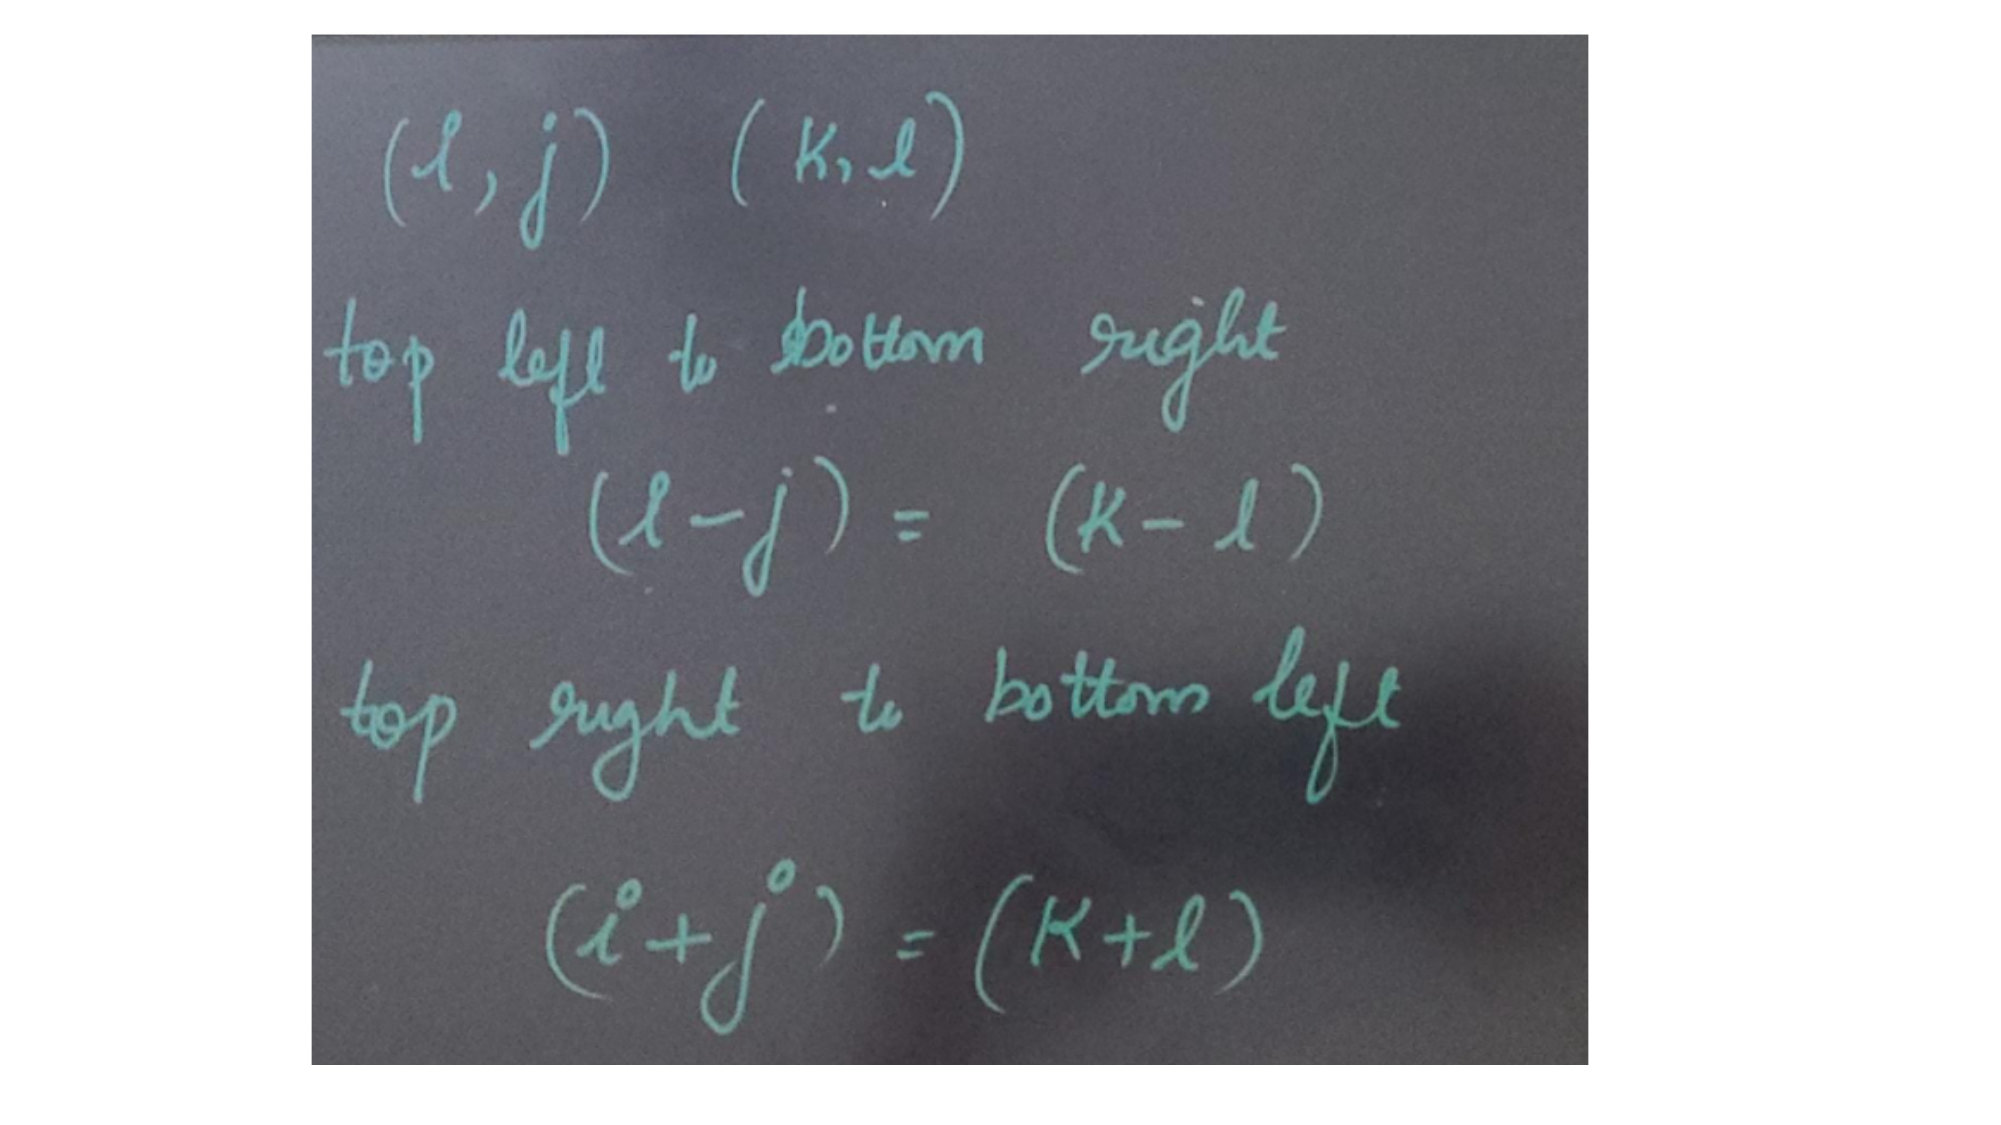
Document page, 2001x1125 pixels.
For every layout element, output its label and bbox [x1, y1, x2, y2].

list [311, 31, 1589, 1065]
